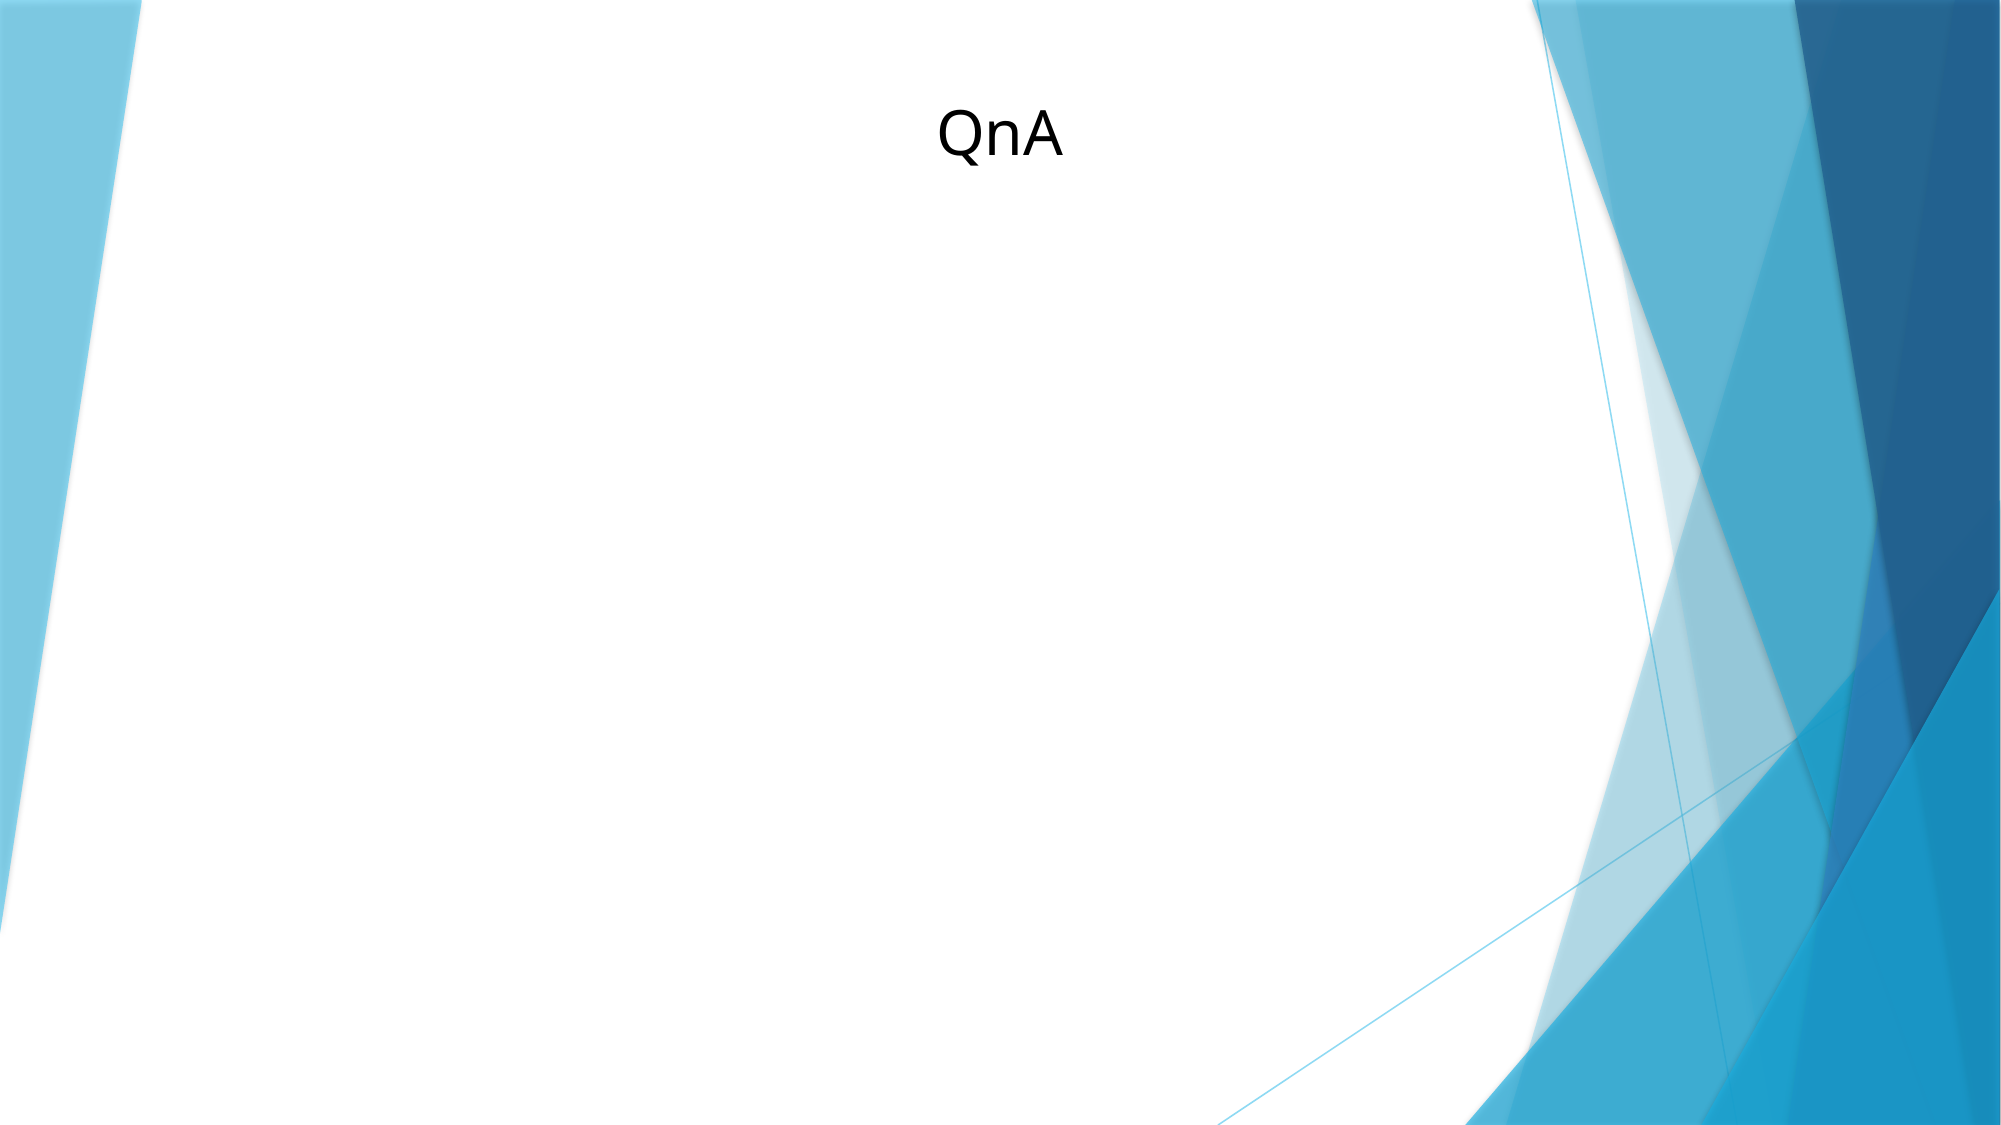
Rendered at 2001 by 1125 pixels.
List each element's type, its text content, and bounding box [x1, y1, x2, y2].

text_box QnA [0, 85, 2000, 176]
